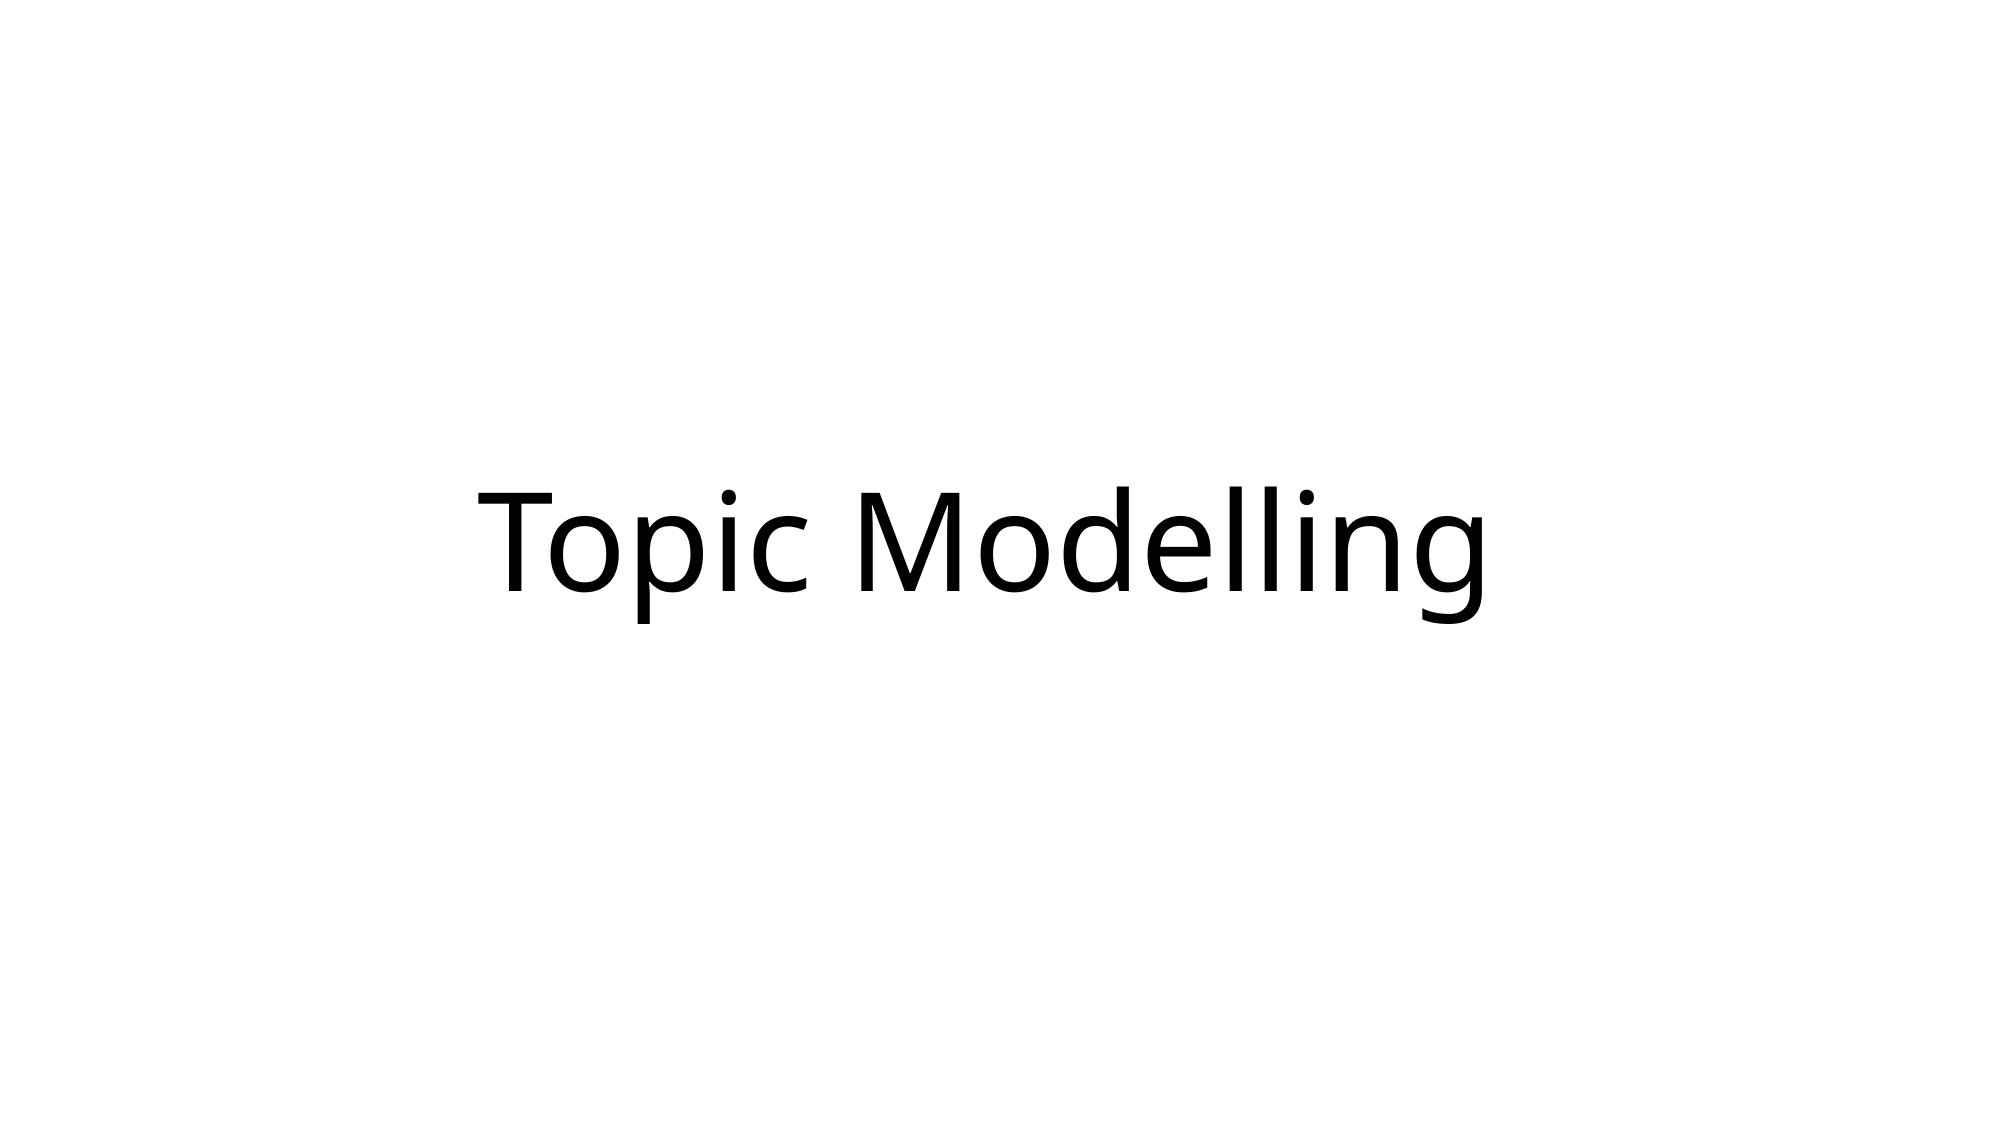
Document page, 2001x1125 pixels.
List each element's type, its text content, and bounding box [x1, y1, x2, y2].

title Topic Modelling [91, 459, 1881, 634]
